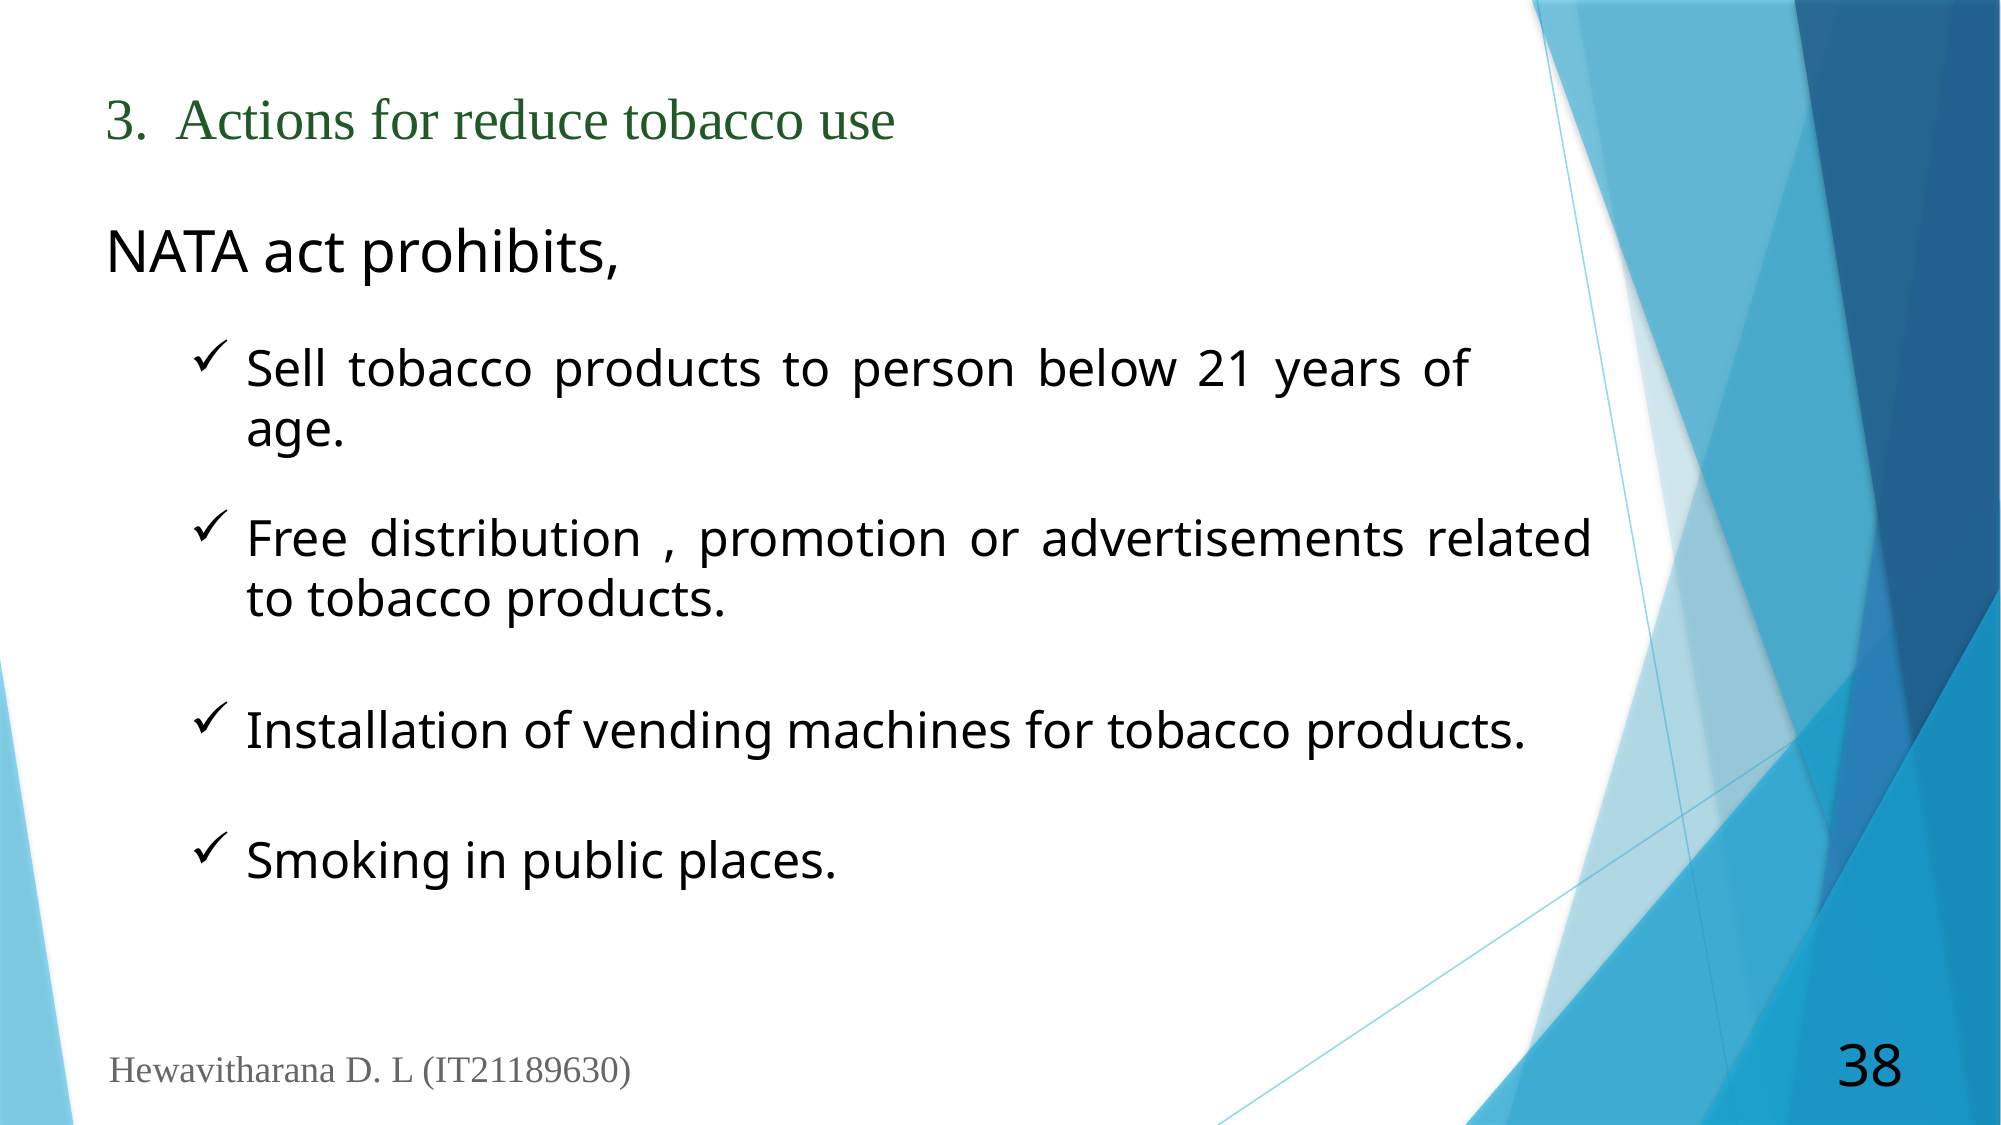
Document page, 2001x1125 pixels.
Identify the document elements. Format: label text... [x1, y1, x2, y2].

text_box Smoking in public places. [175, 821, 886, 897]
text_box 38 [1807, 1038, 1920, 1098]
text_box Free distribution , promotion or advertisements related to tobacco products. [175, 499, 1609, 634]
text_box Hewavitharana D. L (IT21189630) [93, 1033, 1096, 1098]
text_box Installation of vending machines for tobacco products. [175, 691, 1885, 767]
text_box Sell tobacco products to person below 21 years of age. [175, 329, 1486, 465]
text_box 3. Actions for reduce tobacco use [90, 74, 1124, 159]
text_box NATA act prohibits, [90, 206, 648, 292]
